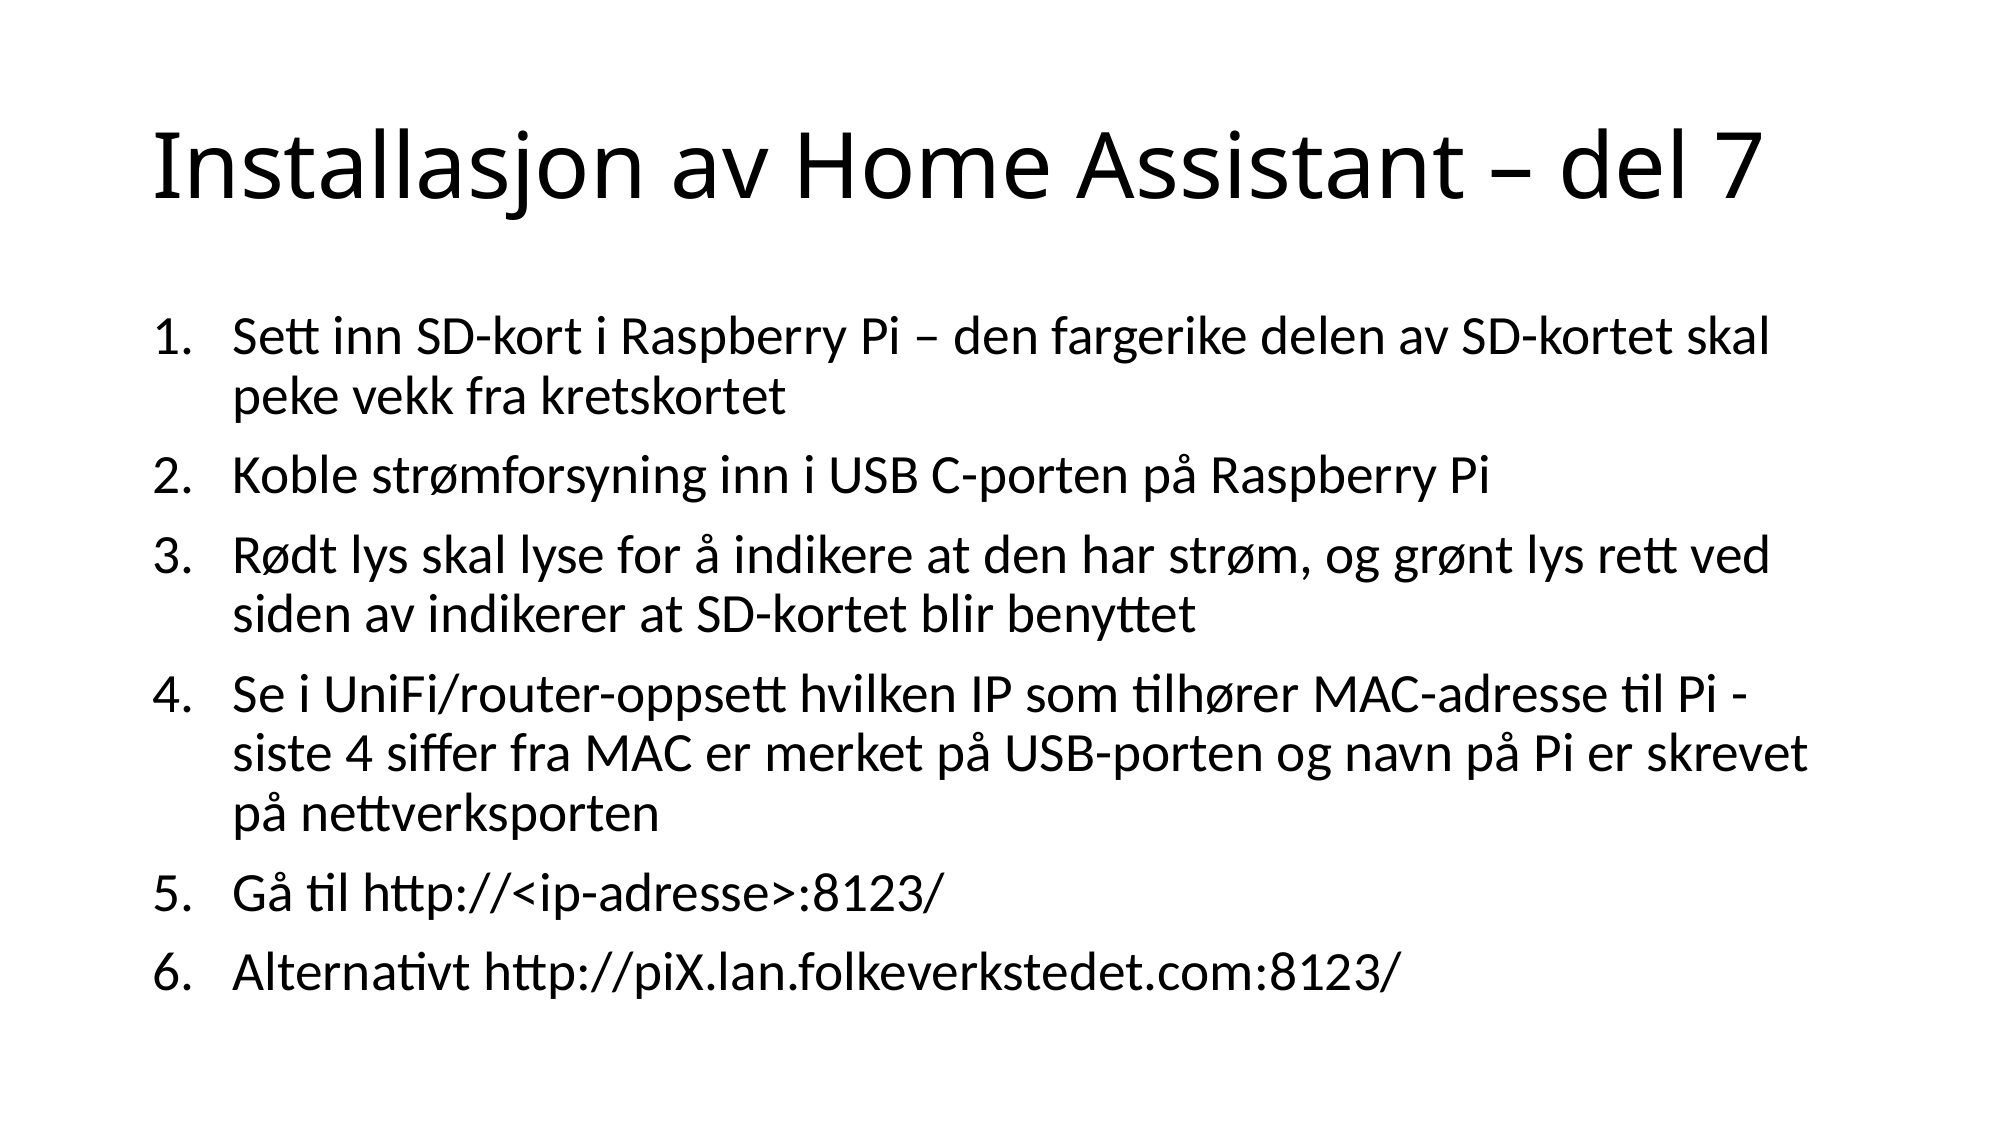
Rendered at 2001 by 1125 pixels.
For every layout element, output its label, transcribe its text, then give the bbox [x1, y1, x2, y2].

list Sett inn SD-kort i Raspberry Pi – den fargerike delen av SD-kortet skal peke vekk fra kretskortet Koble strømforsyning inn i USB C-porten på Raspberry Pi Rødt lys skal lyse for å indikere at den har strøm, og grønt lys rett ved siden av indikerer at SD-kortet blir benyttet Se i UniFi/router-oppsett hvilken IP som tilhører MAC-adresse til Pi - siste 4 siffer fra MAC er merket på USB-porten og navn på Pi er skrevet på nettverksporten Gå til http://<ip-adresse>:8123/ Alternativt http://piX.lan.folkeverkstedet.com:8123/ [137, 299, 1863, 1014]
title Installasjon av Home Assistant – del 7 [137, 59, 1863, 278]
